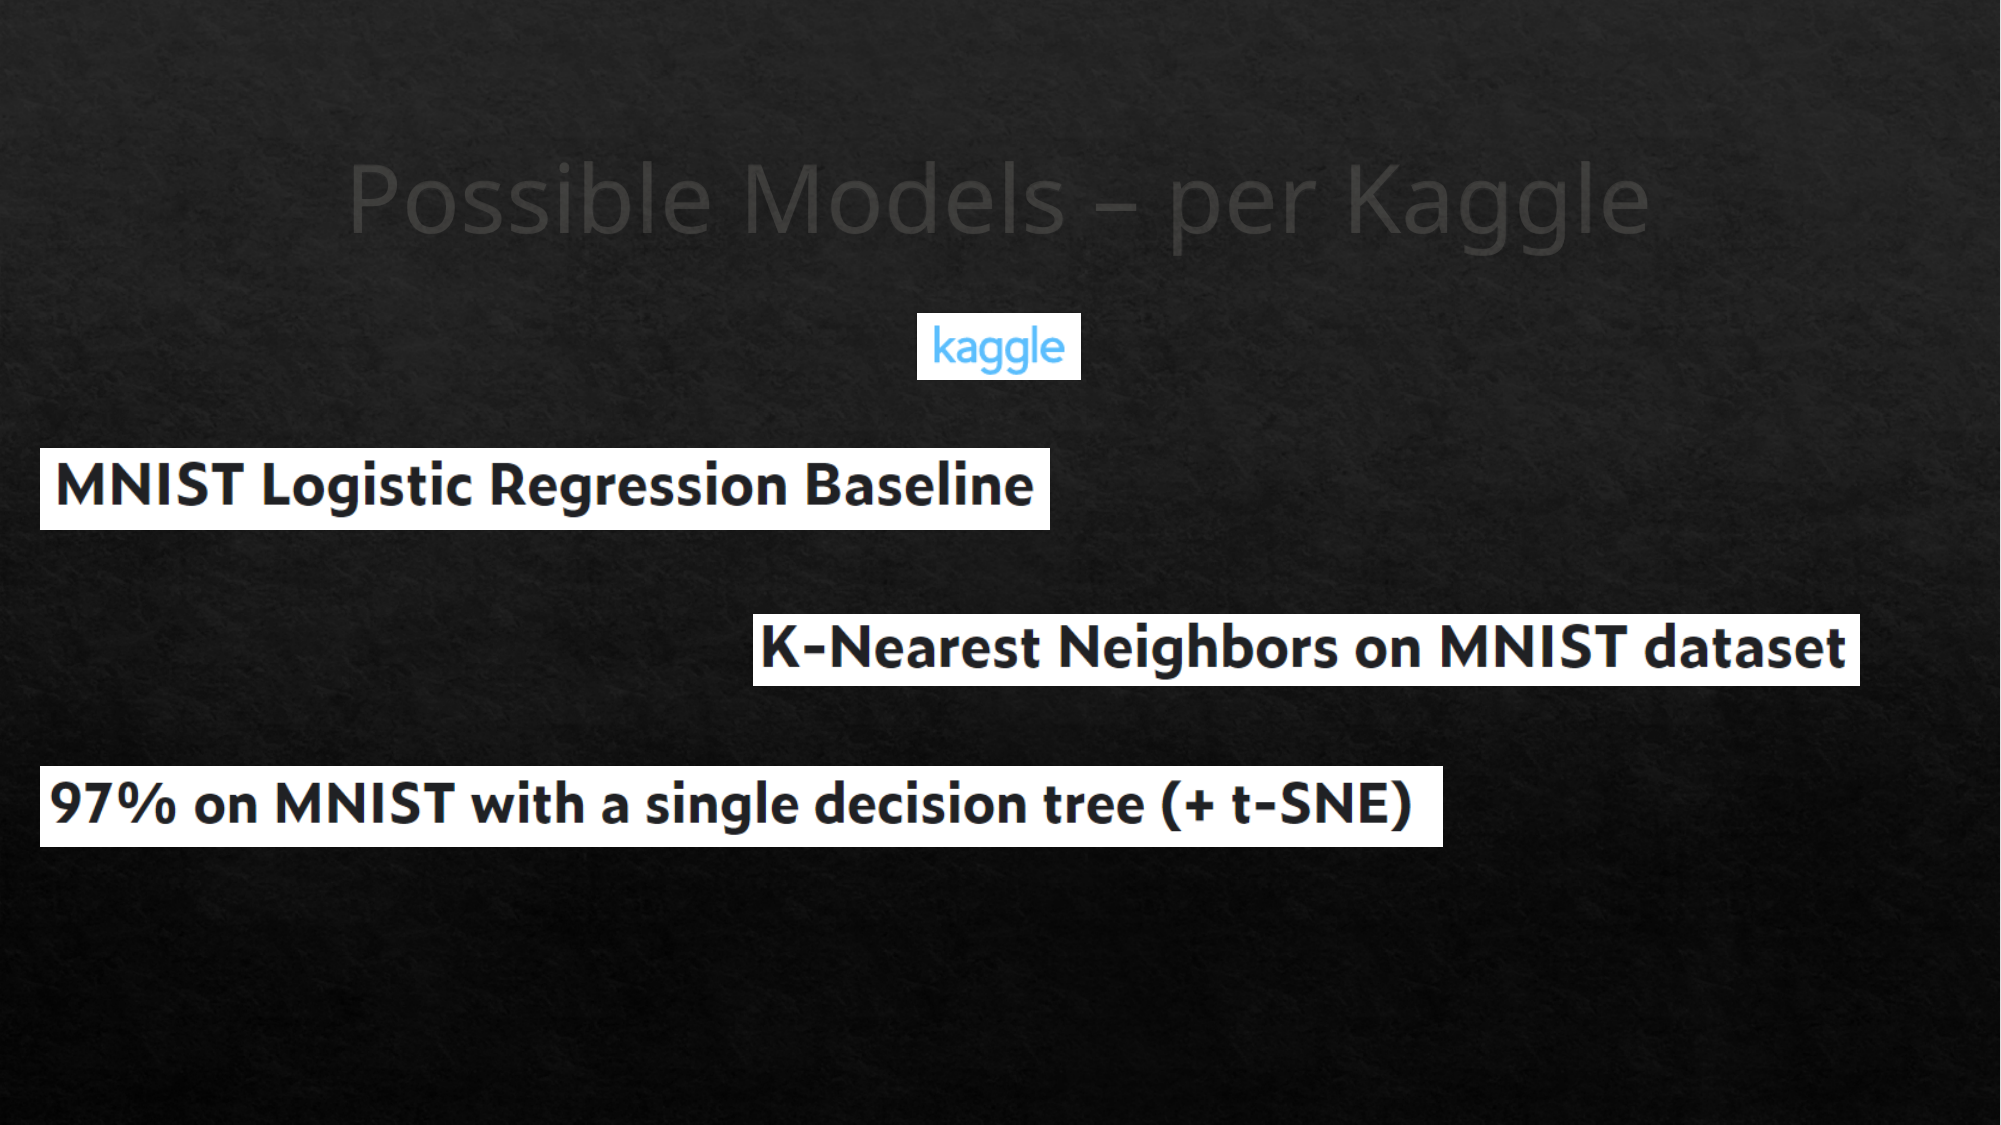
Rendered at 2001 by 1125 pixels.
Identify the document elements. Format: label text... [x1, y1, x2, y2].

text_box Possible Models – per Kaggle [149, 99, 1849, 307]
picture [0, 0, 2001, 1125]
